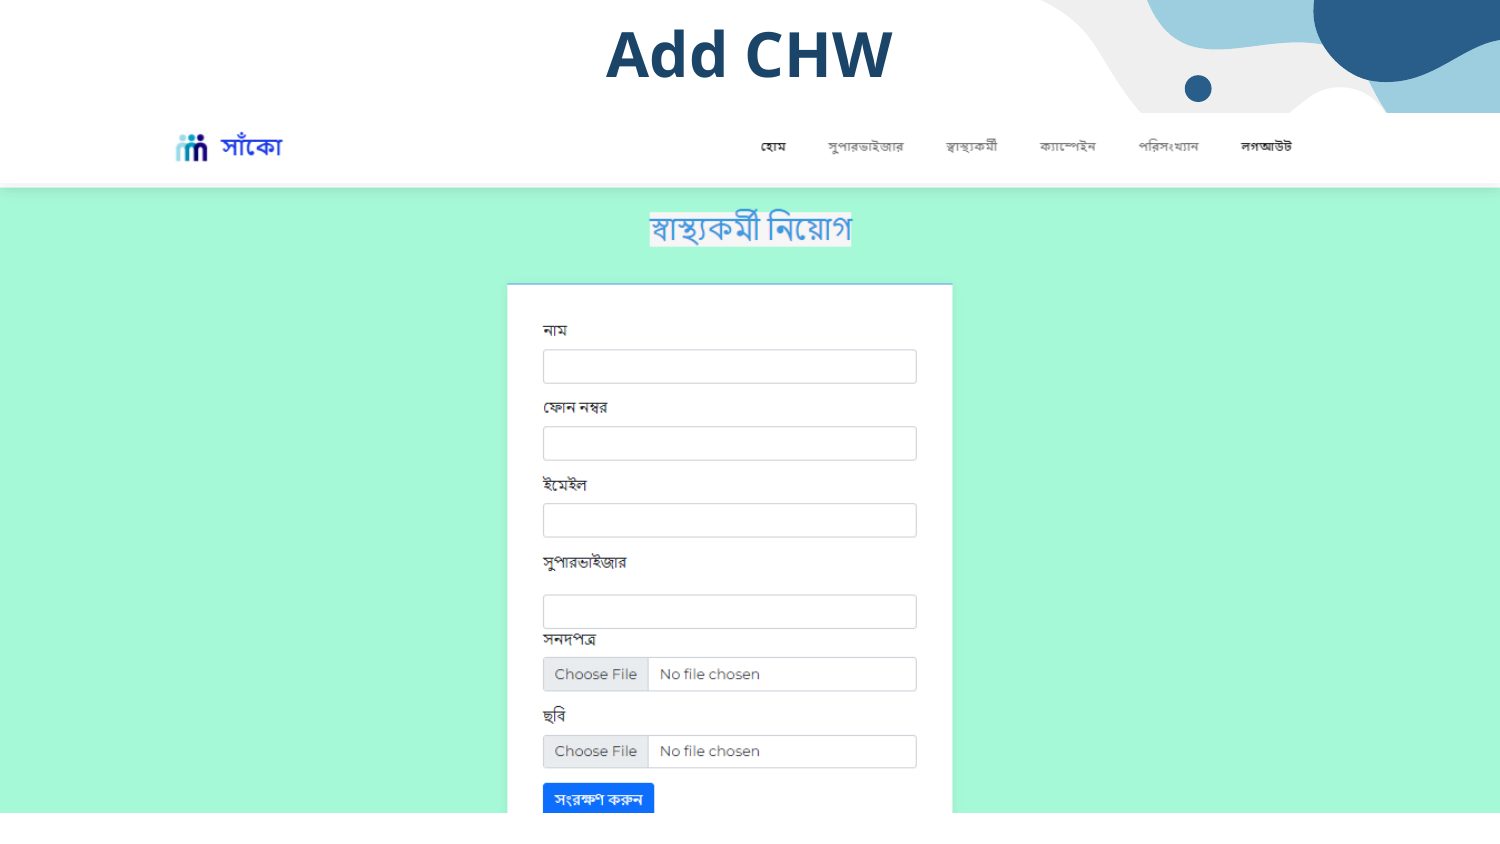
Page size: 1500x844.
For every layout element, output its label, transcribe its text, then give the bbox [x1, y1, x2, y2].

picture [0, 113, 1500, 813]
title Add CHW [88, 0, 1412, 94]
